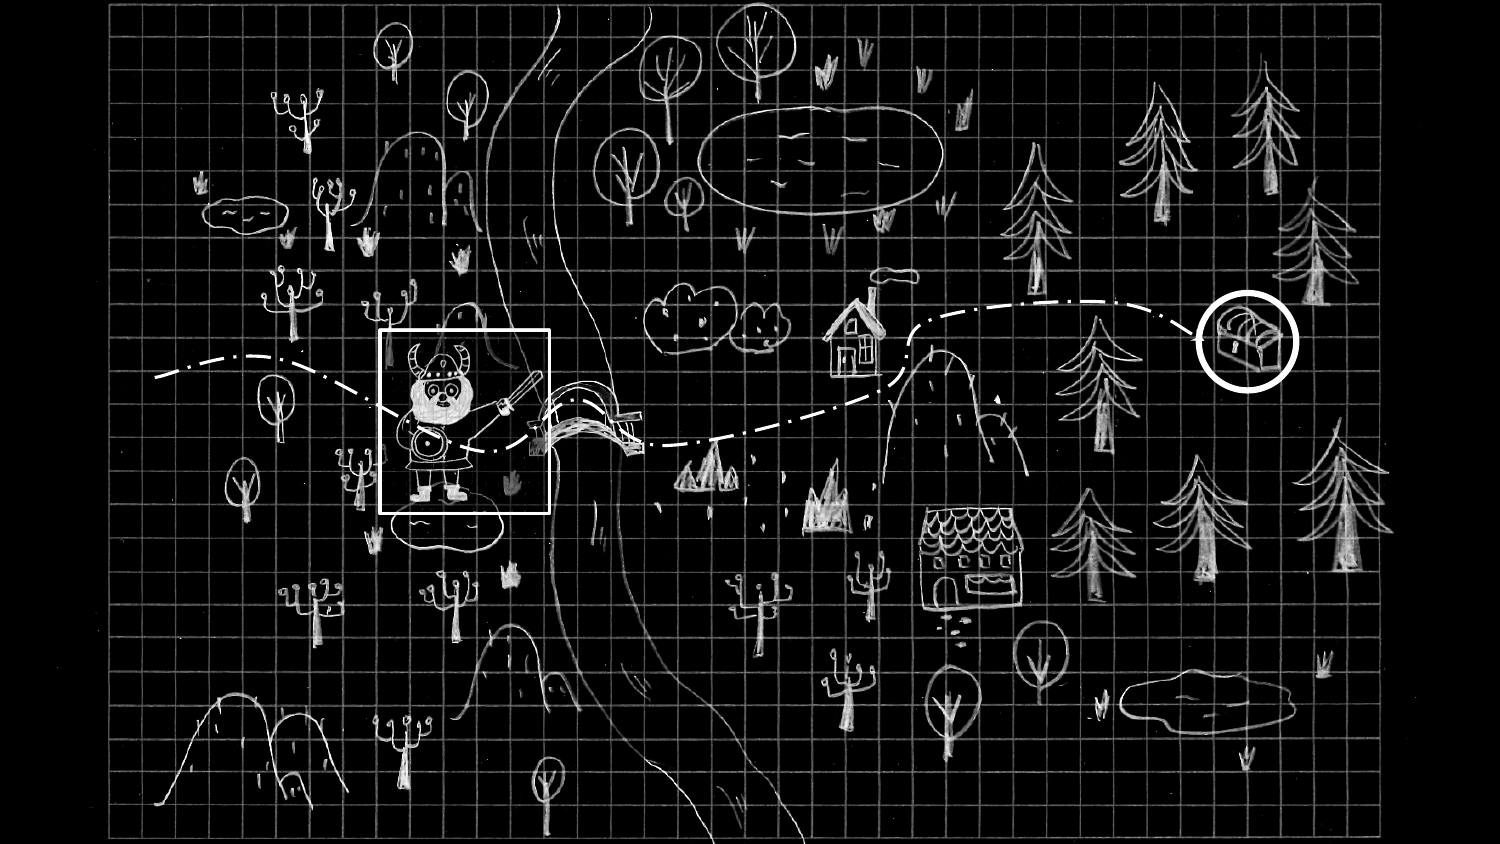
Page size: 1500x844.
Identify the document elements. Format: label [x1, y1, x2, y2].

picture [46, 0, 1454, 844]
text_box [378, 331, 548, 512]
